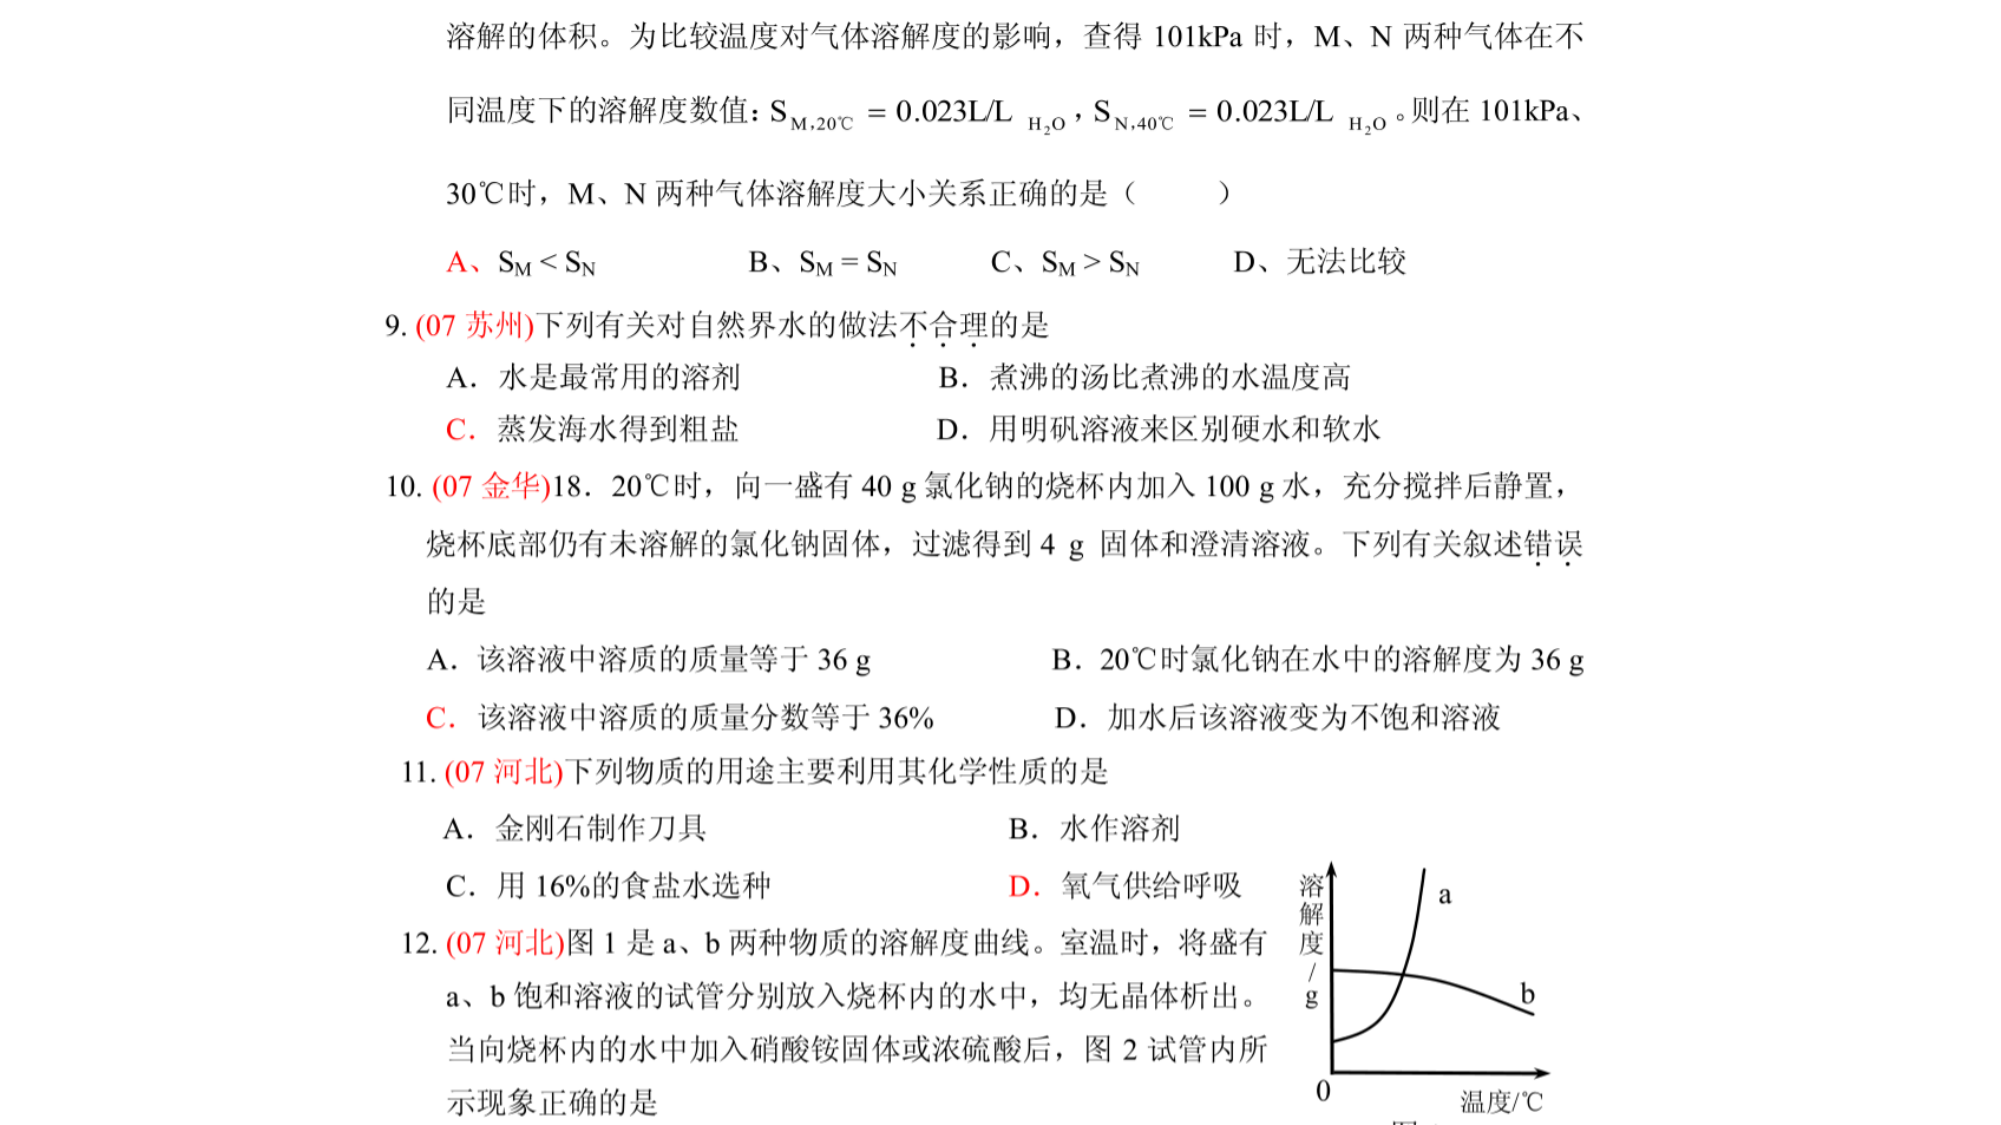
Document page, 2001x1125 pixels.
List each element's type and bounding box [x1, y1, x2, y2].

picture [348, 0, 1652, 1125]
